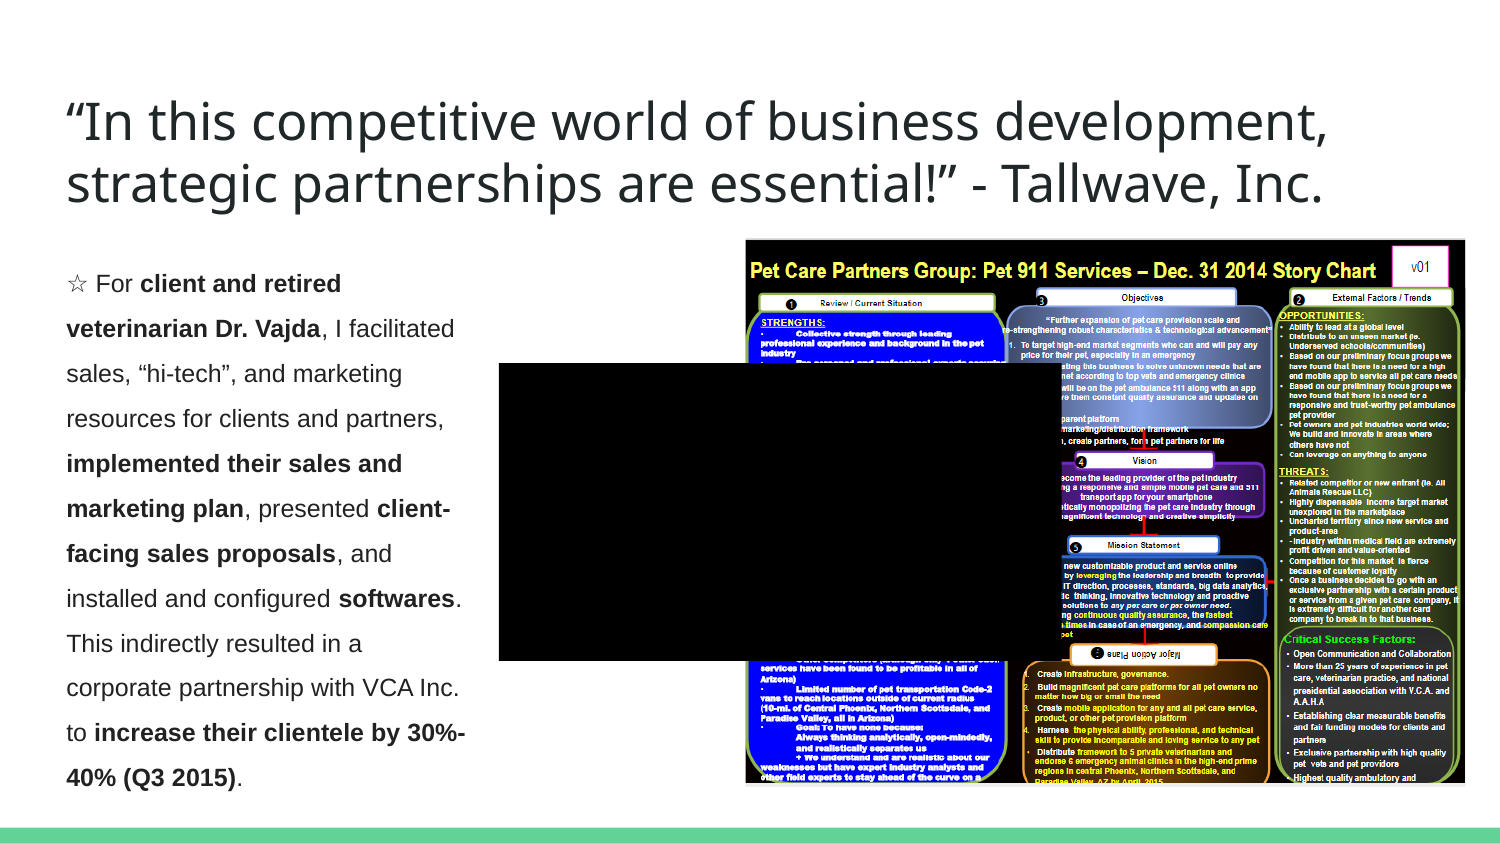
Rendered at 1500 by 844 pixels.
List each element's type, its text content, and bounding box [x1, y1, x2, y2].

list ☆ For client and retired veterinarian Dr. Vajda, I facilitated sales, “hi-tech”, and marketing resources for clients and partners, implemented their sales and marketing plan, presented client-facing sales proposals, and installed and configured softwares. This indirectly resulted in a corporate partnership with VCA Inc. to increase their clientele by 30%-40% (Q3 2015). [51, 238, 487, 729]
title “In this competitive world of business development, strategic partnerships are essential!” - Tallwave, Inc. [51, 72, 1478, 251]
picture [498, 237, 1466, 787]
